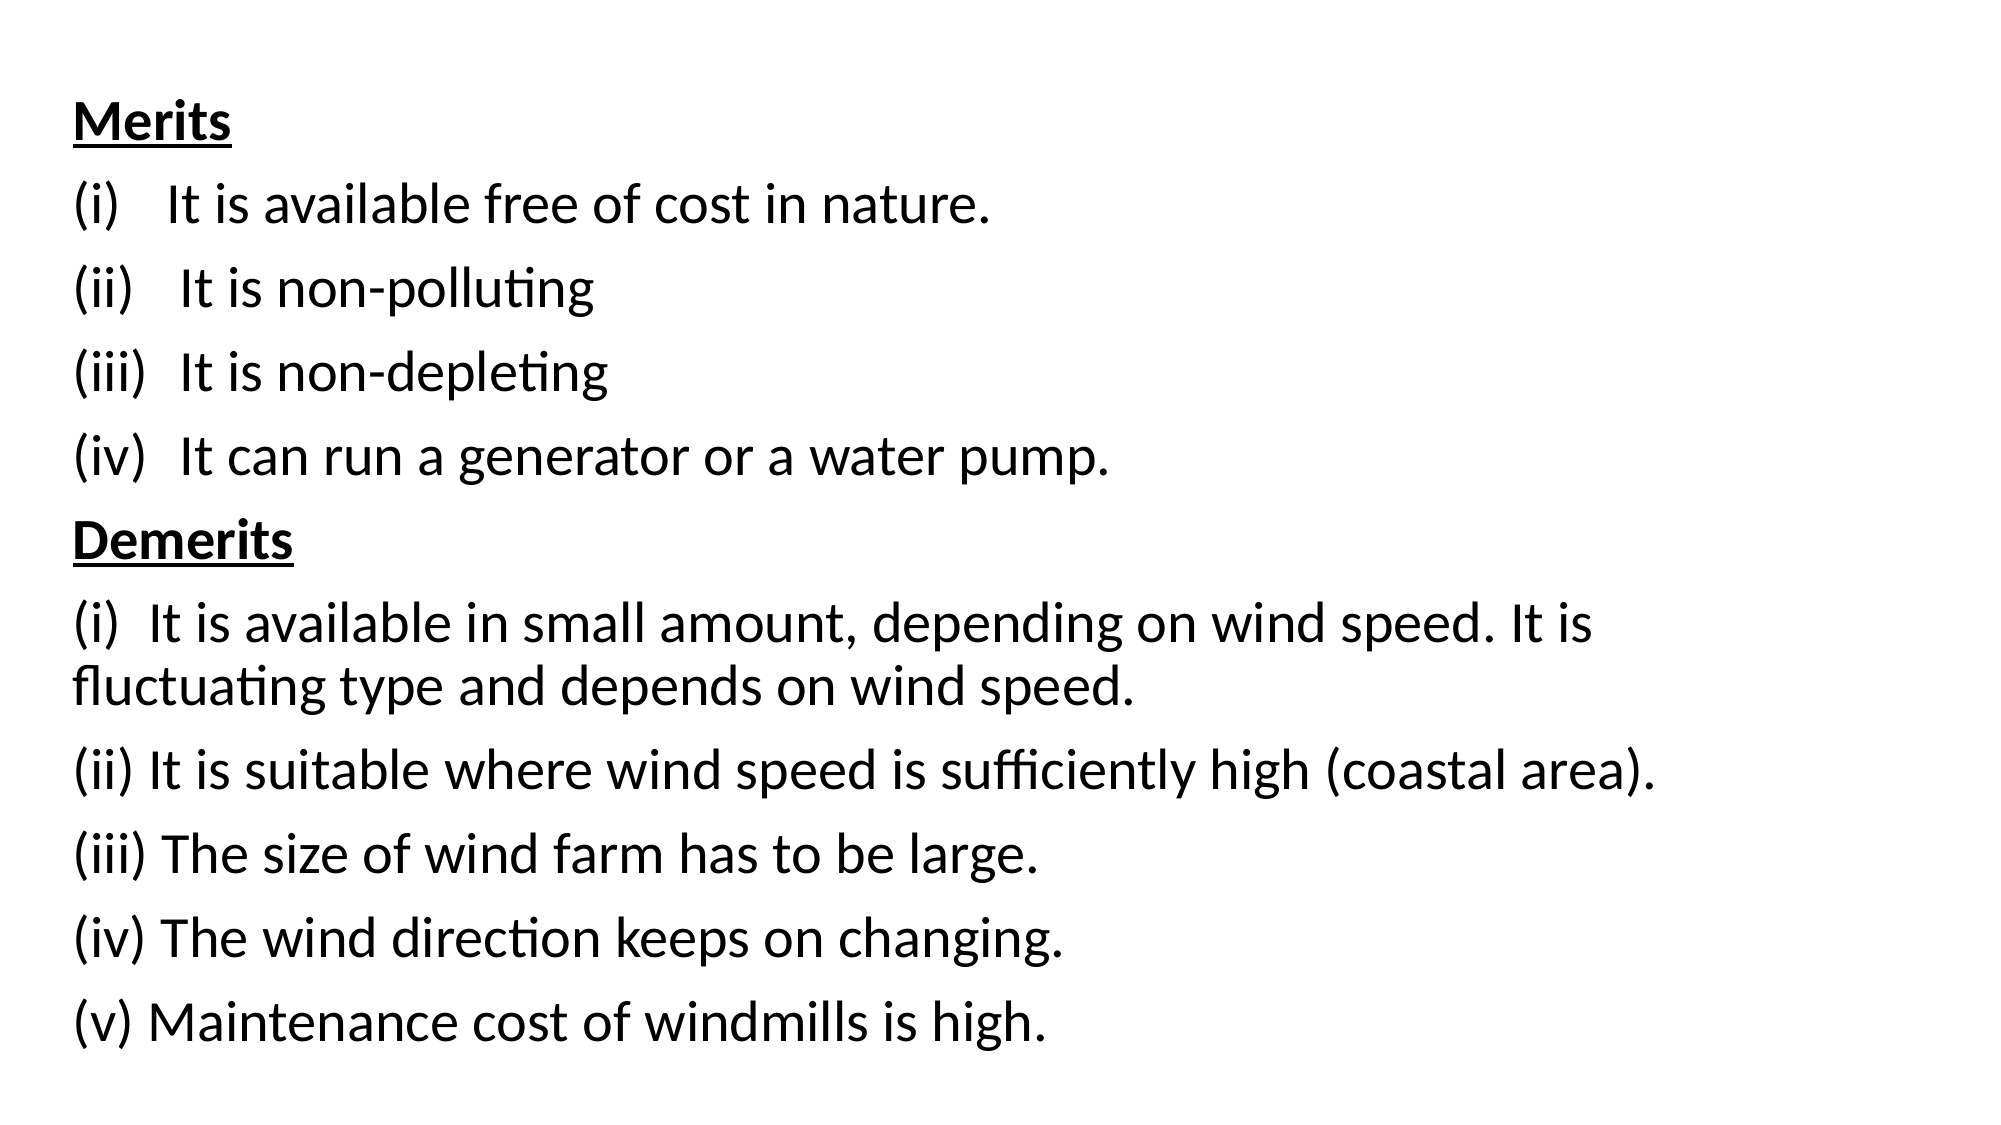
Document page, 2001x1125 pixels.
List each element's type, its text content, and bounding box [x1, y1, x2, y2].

list Merits It is available free of cost in nature. It is non-polluting It is non-depleting It can run a generator or a water pump. Demerits (i) It is available in small amount, depending on wind speed. It is fluctuating type and depends on wind speed. (ii) It is suitable where wind speed is sufficiently high (coastal area). (iii) The size of wind farm has to be large. (iv) The wind direction keeps on changing. (v) Maintenance cost of windmills is high. [57, 82, 1783, 1125]
